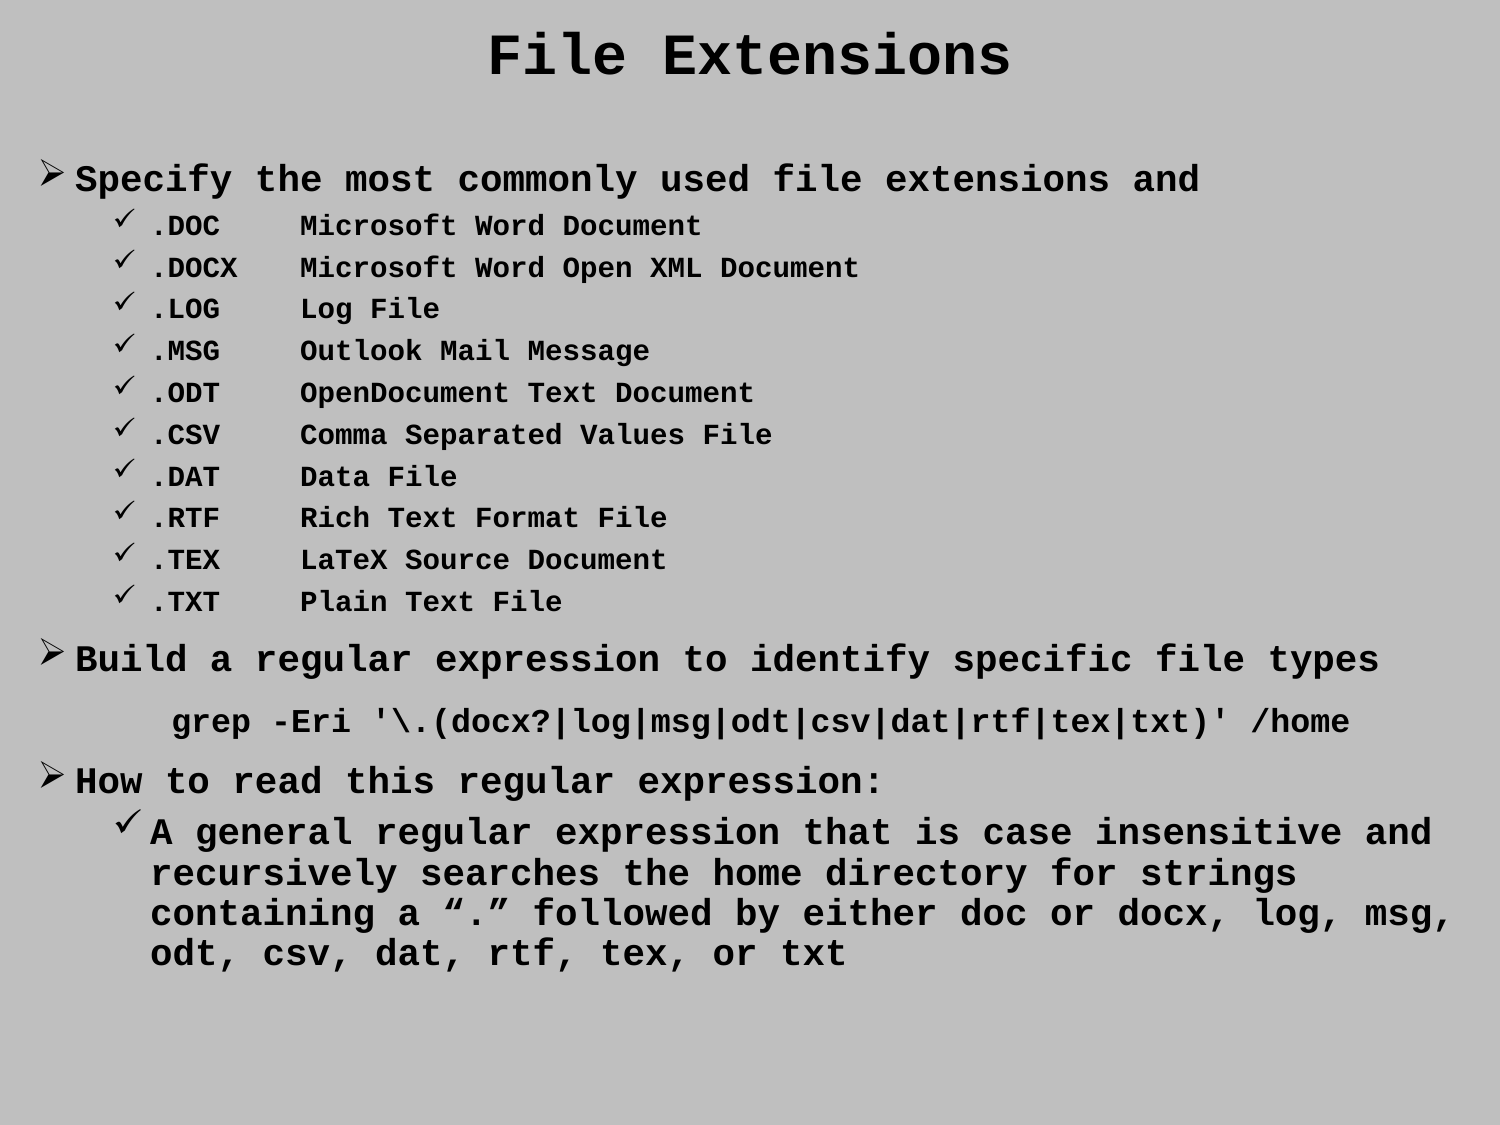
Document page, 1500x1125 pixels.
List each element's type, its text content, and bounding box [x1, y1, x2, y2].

list Specify the most commonly used file extensions and .DOC Microsoft Word Document .DOCX Microsoft Word Open XML Document .LOG Log File .MSG Outlook Mail Message .ODT OpenDocument Text Document .CSV Comma Separated Values File .DAT Data File .RTF Rich Text Format File .TEX LaTeX Source Document .TXT Plain Text File Build a regular expression to identify specific file types grep -Eri '\.(docx?|log|msg|odt|csv|dat|rtf|tex|txt)' /home How to read this regular expression: A general regular expression that is case insensitive and recursively searches the home directory for strings containing a “.” followed by either doc or docx, log, msg, odt, csv, dat, rtf, tex, or txt [37, 159, 1463, 1027]
text_box File Extensions [84, 15, 1415, 87]
